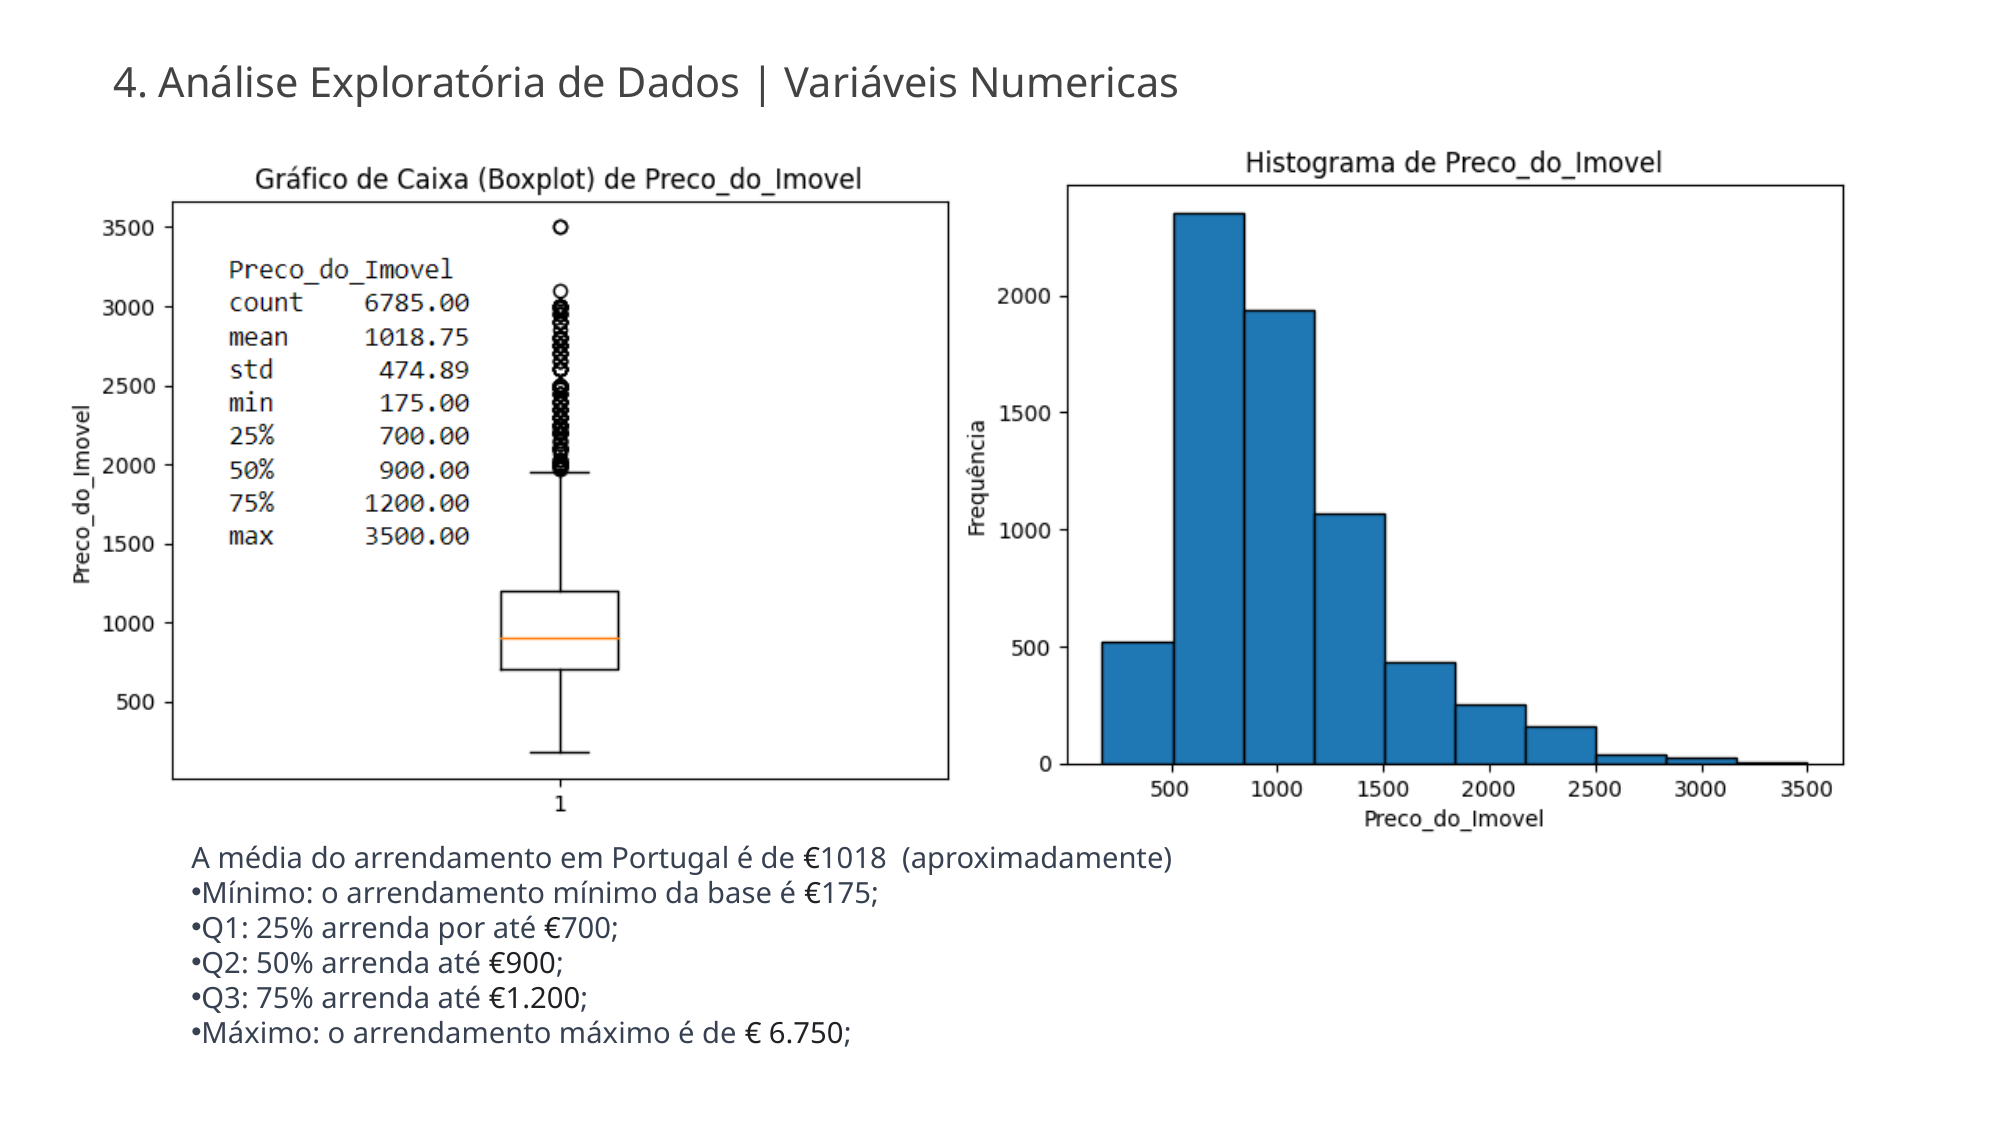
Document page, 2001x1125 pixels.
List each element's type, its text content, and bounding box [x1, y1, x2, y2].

text_box 4. Análise Exploratória de Dados | Variáveis Numericas [55, 33, 1352, 150]
text_box A média do arrendamento em Portugal é de €1018 (aproximadamente) Mínimo: o arrendamento mínimo da base é €175; Q1: 25% arrenda por até €700; Q2: 50% arrenda até €900; Q3: 75% arrenda até €1.200; Máximo: o arrendamento máximo é de € 6.750; [176, 832, 1839, 1057]
picture [55, 135, 1857, 847]
